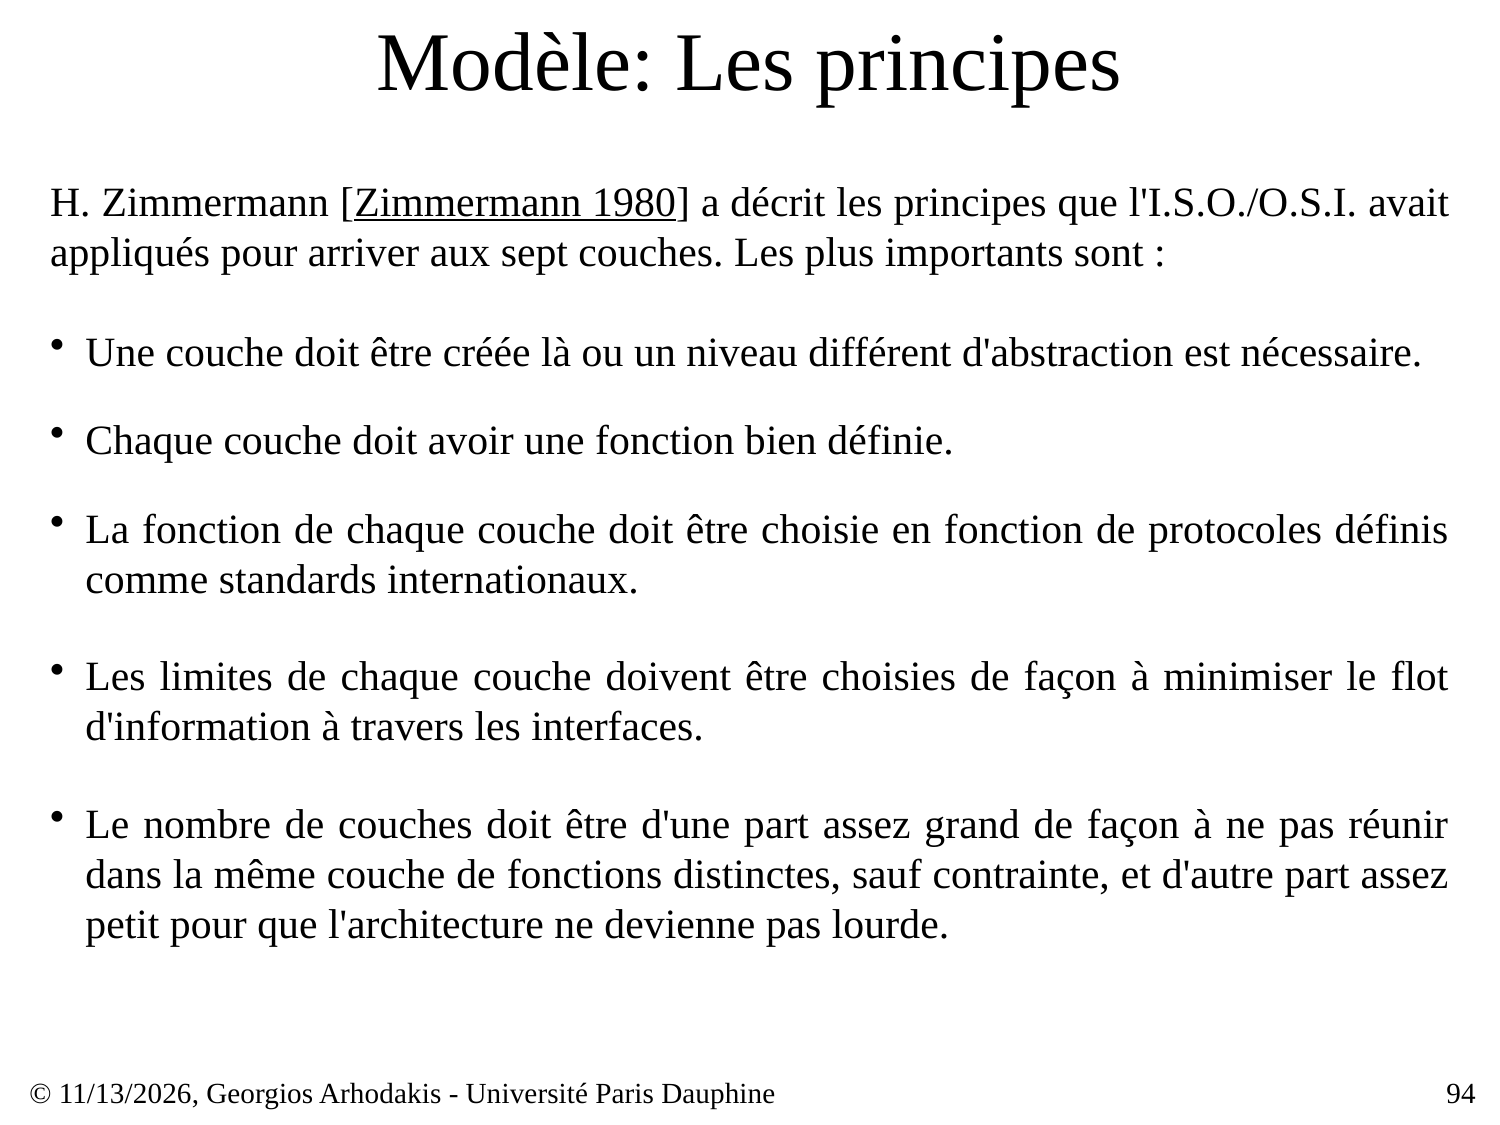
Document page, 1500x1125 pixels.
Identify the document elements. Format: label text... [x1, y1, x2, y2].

text_box Les limites de chaque couche doivent être choisies de façon à minimiser le flot d'information à travers les interfaces. [50, 649, 1450, 750]
text_box Chaque couche doit avoir une fonction bien définie. [50, 413, 1450, 463]
title Modèle: Les principes [111, 0, 1387, 159]
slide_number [29, 1074, 206, 1110]
text_box H. Zimmermann [Zimmermann 1980] a décrit les principes que l'I.S.O./O.S.I. avait appliqués pour arriver aux sept couches. Les plus importants sont : [50, 174, 1450, 275]
footer Georgios Arhodakis - Université Paris Dauphine [206, 1074, 1093, 1110]
slide_number 94 [1328, 1074, 1476, 1110]
text_box Le nombre de couches doit être d'une part assez grand de façon à ne pas réunir dans la même couche de fonctions distinctes, sauf contrainte, et d'autre part assez petit pour que l'architecture ne devienne pas lourde. [50, 796, 1450, 947]
text_box Une couche doit être créée là ou un niveau différent d'abstraction est nécessaire. [50, 324, 1450, 375]
text_box La fonction de chaque couche doit être choisie en fonction de protocoles définis comme standards internationaux. [50, 501, 1450, 602]
